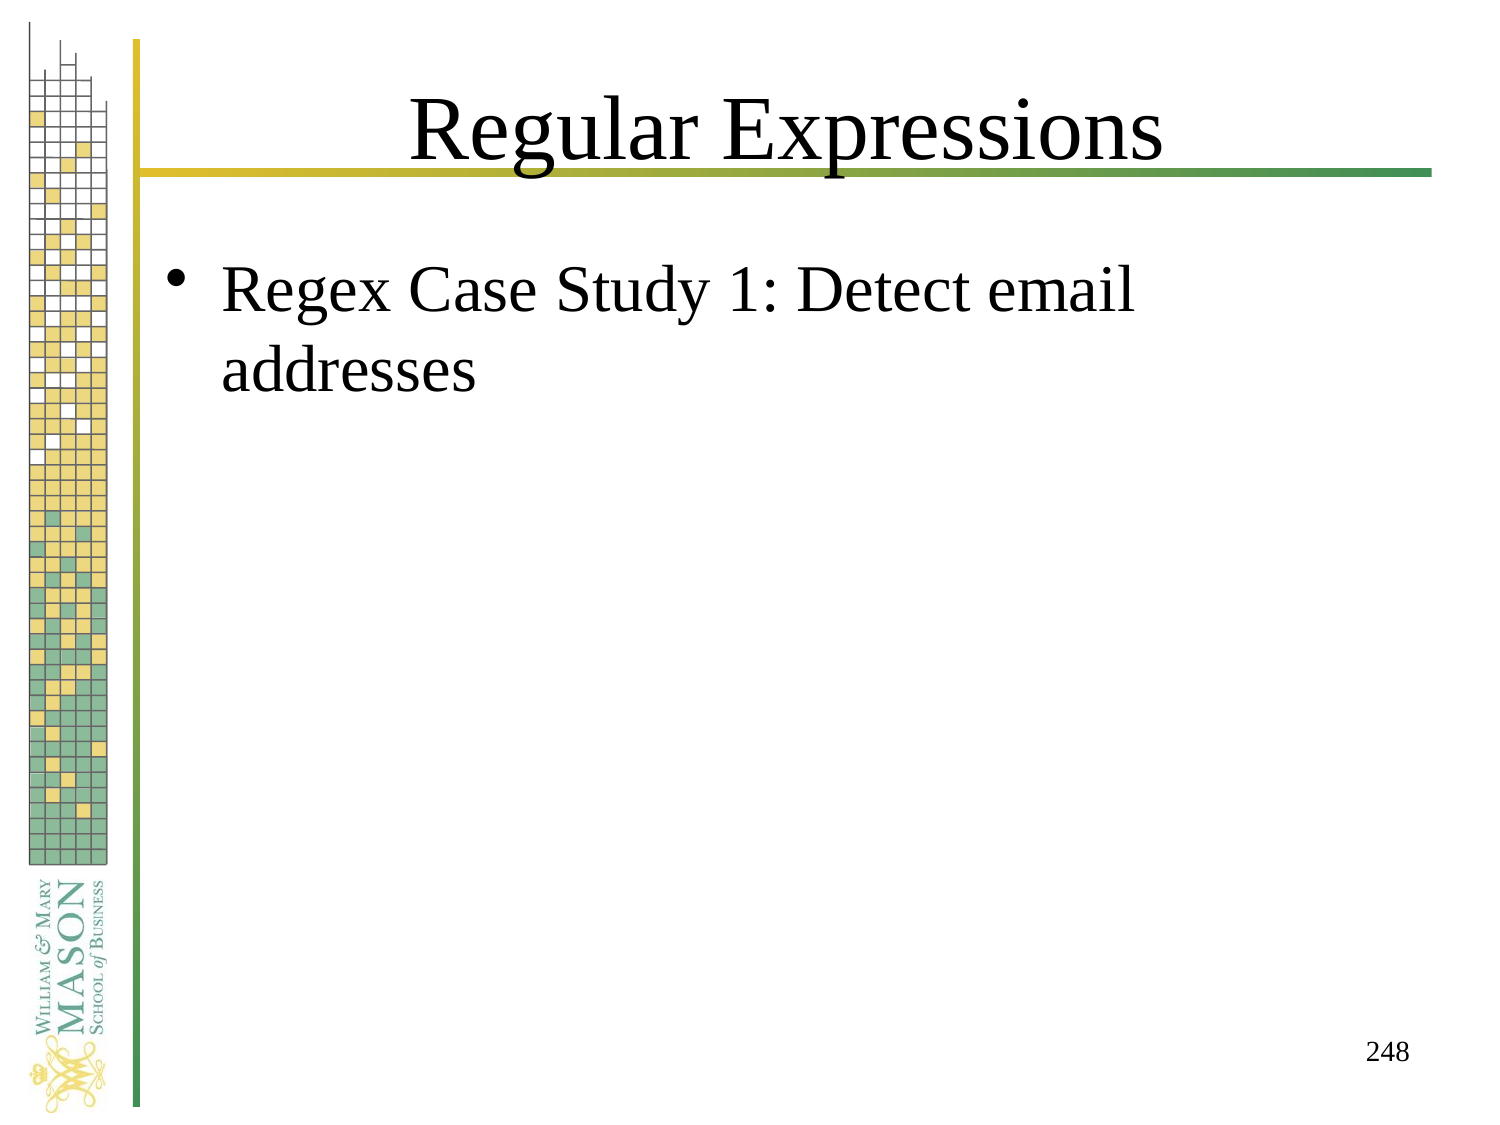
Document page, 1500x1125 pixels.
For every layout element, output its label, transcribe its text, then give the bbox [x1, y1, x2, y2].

slide_number 248 [1048, 1024, 1426, 1103]
list Regex Case Study 1: Detect email addresses [150, 237, 1425, 1005]
title Regular Expressions [150, 45, 1425, 200]
title Naming Variables [29, 879, 107, 1113]
